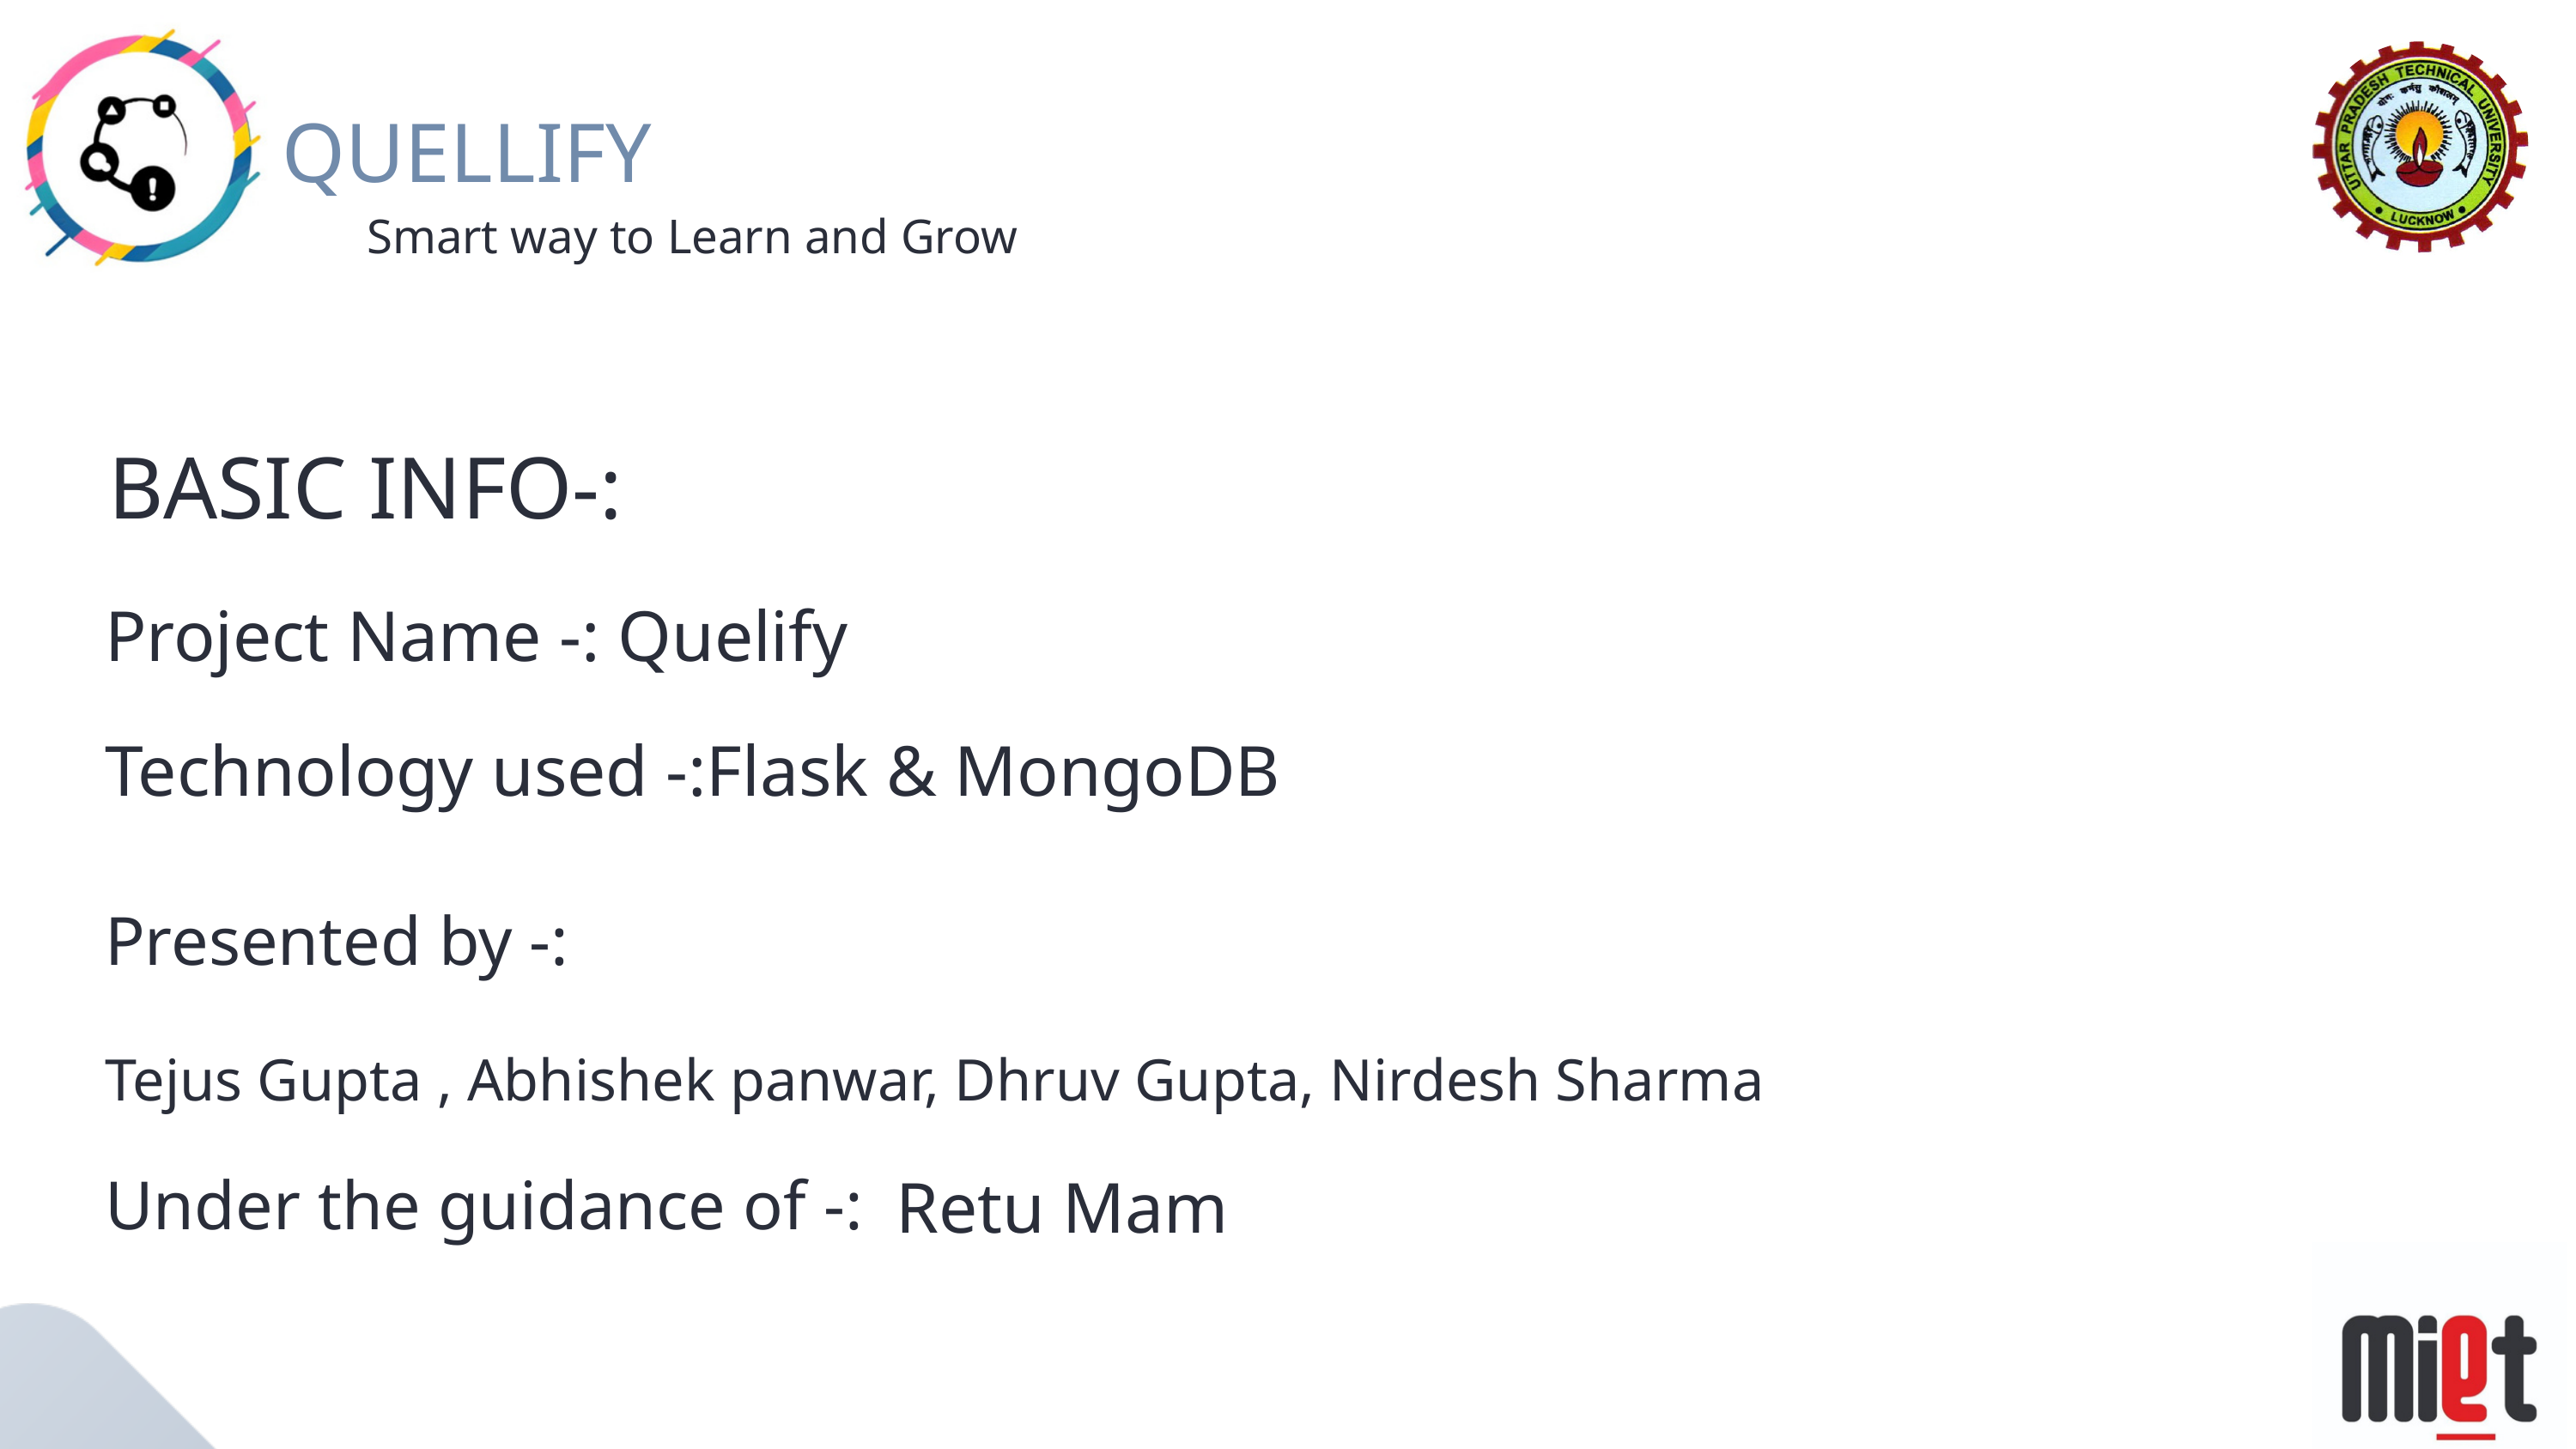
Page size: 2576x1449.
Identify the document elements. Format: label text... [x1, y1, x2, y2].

text_box Project Name -: Quelify [105, 578, 864, 676]
text_box Technology used -:Flask & MongoDB [105, 713, 1385, 810]
text_box [0, 0, 283, 283]
text_box Tejus Gupta , Abhishek panwar, Dhruv Gupta, Nirdesh Sharma [105, 1032, 1802, 1113]
text_box Retu Mam [896, 1149, 1656, 1247]
text_box QUELLIFY [283, 100, 822, 199]
text_box BASIC INFO-: [108, 433, 745, 537]
text_box [0, 1294, 368, 1449]
text_box Under the guidance of -: [105, 1162, 879, 1243]
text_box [2312, 40, 2530, 258]
text_box [2312, 1242, 2567, 1449]
text_box Presented by -: [105, 899, 604, 979]
text_box Smart way to Learn and Grow [367, 197, 1276, 264]
